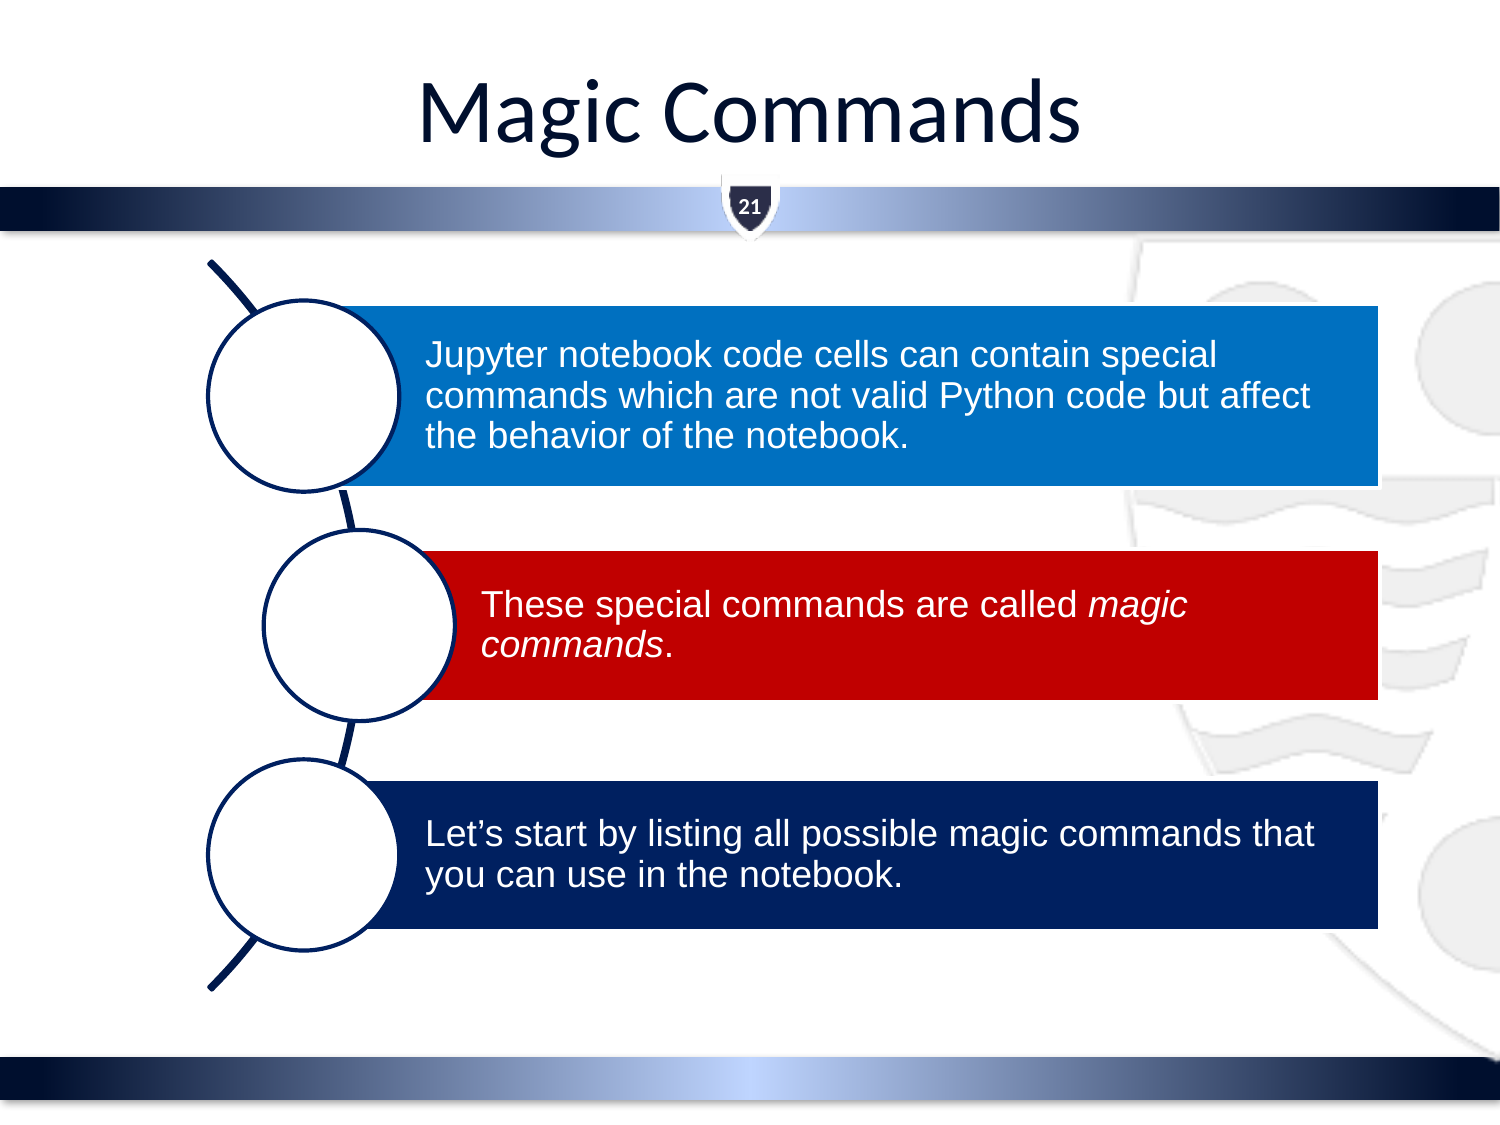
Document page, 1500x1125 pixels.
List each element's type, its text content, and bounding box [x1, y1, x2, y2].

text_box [197, 242, 1392, 1009]
title Magic Commands [75, 12, 1425, 200]
slide_number 21 [718, 174, 782, 235]
picture [720, 235, 780, 242]
